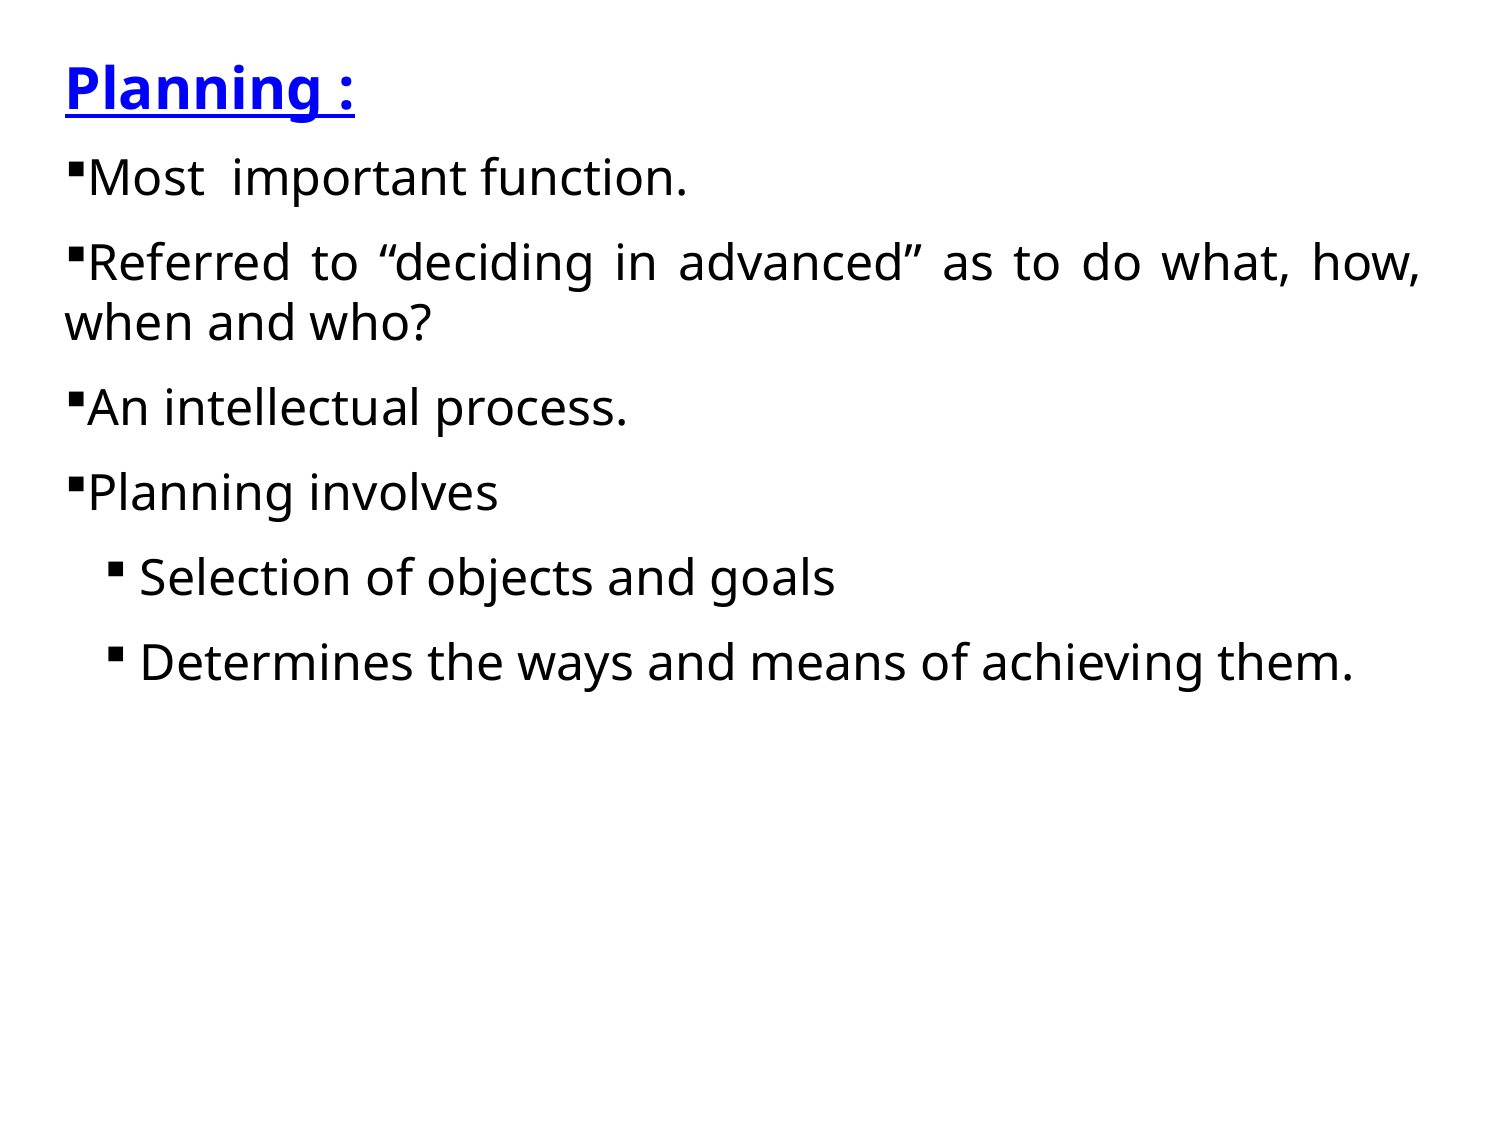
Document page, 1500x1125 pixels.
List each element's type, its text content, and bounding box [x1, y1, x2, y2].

text_box Planning : Most important function. Referred to “deciding in advanced” as to do what, how, when and who? An intellectual process. Planning involves Selection of objects and goals Determines the ways and means of achieving them. [50, 43, 1438, 699]
